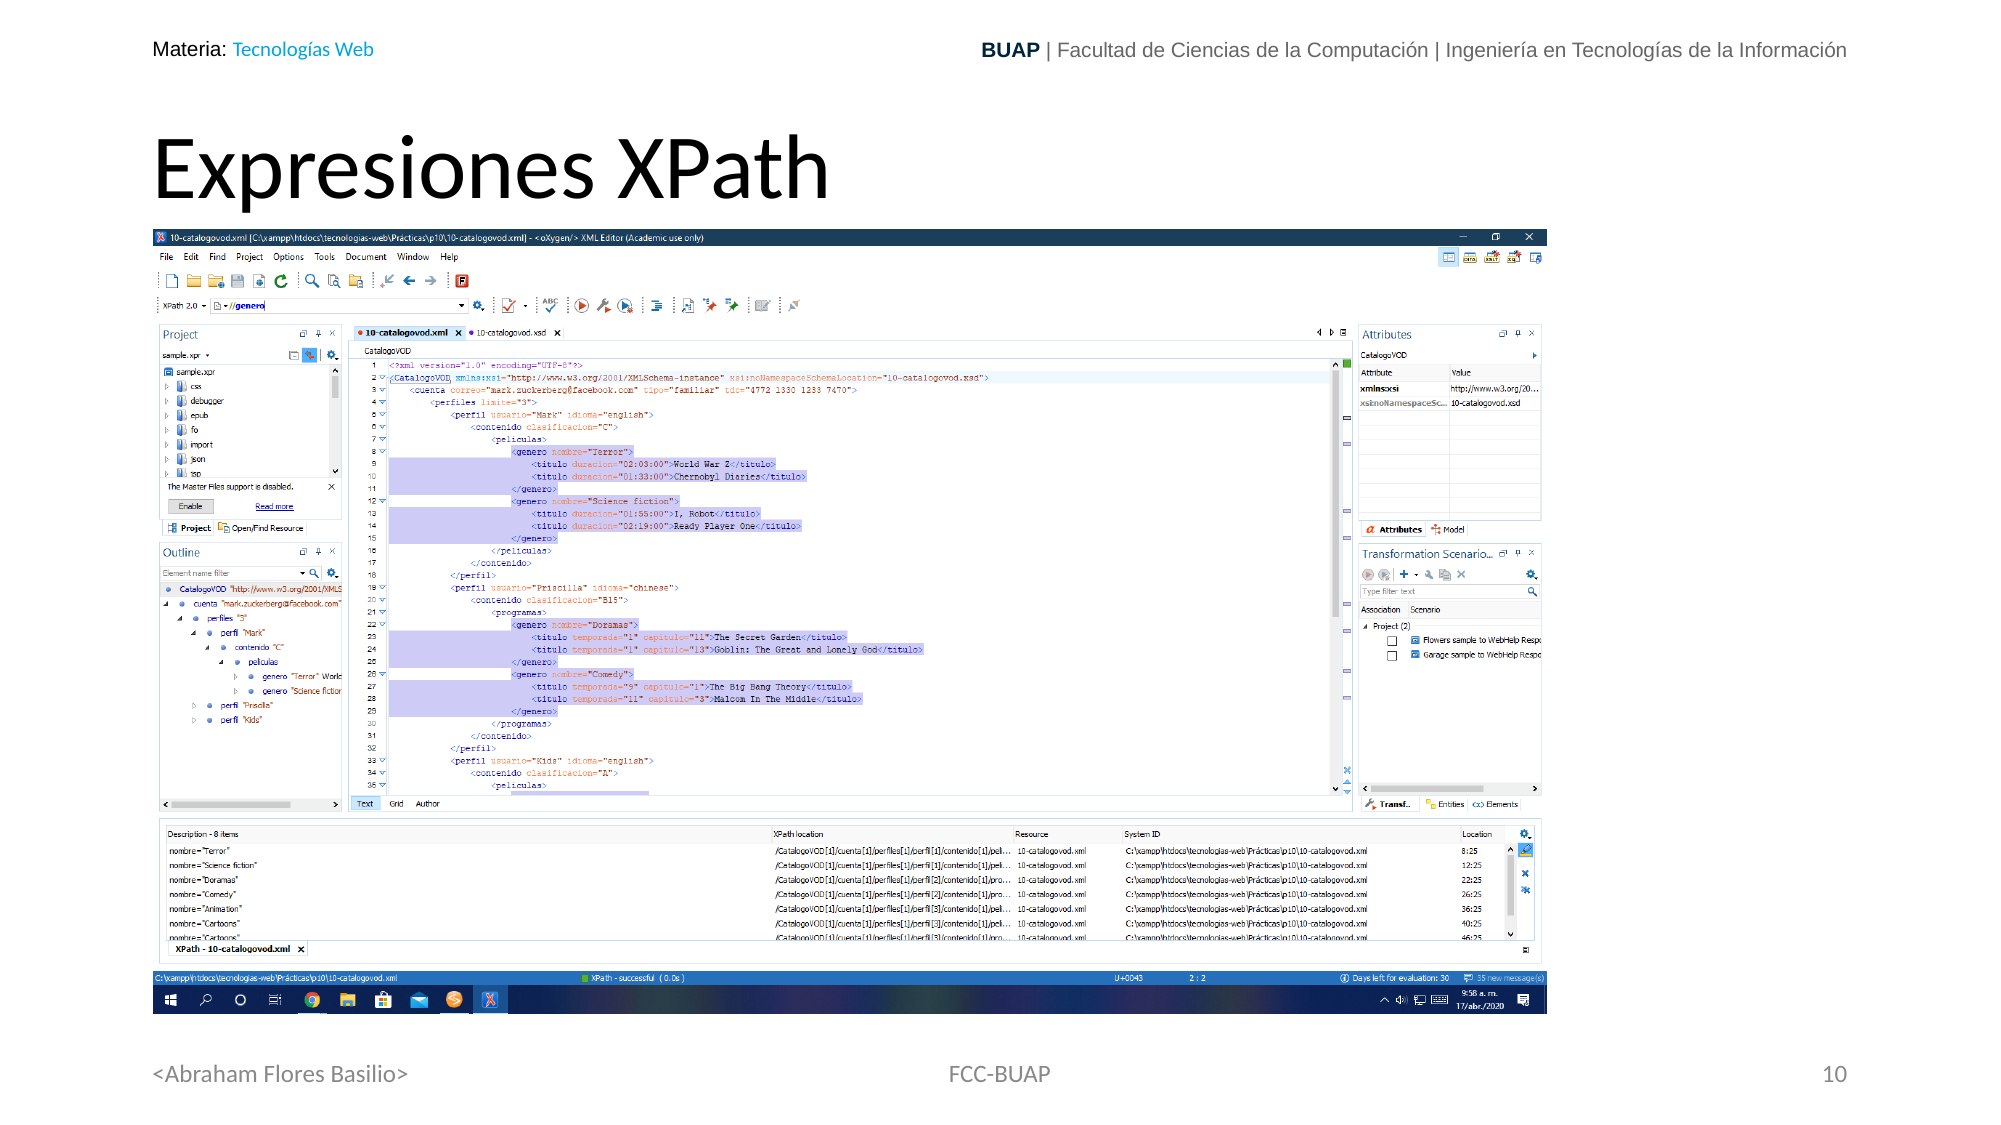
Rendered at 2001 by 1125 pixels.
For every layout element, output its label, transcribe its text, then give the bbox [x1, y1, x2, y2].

slide_number ‹#› [1412, 1042, 1863, 1103]
title Expresiones XPath [137, 59, 1863, 278]
picture [153, 229, 1547, 1014]
footer FCC-BUAP [662, 1042, 1338, 1103]
slide_number <Abraham Flores Basilio> [137, 1042, 588, 1103]
